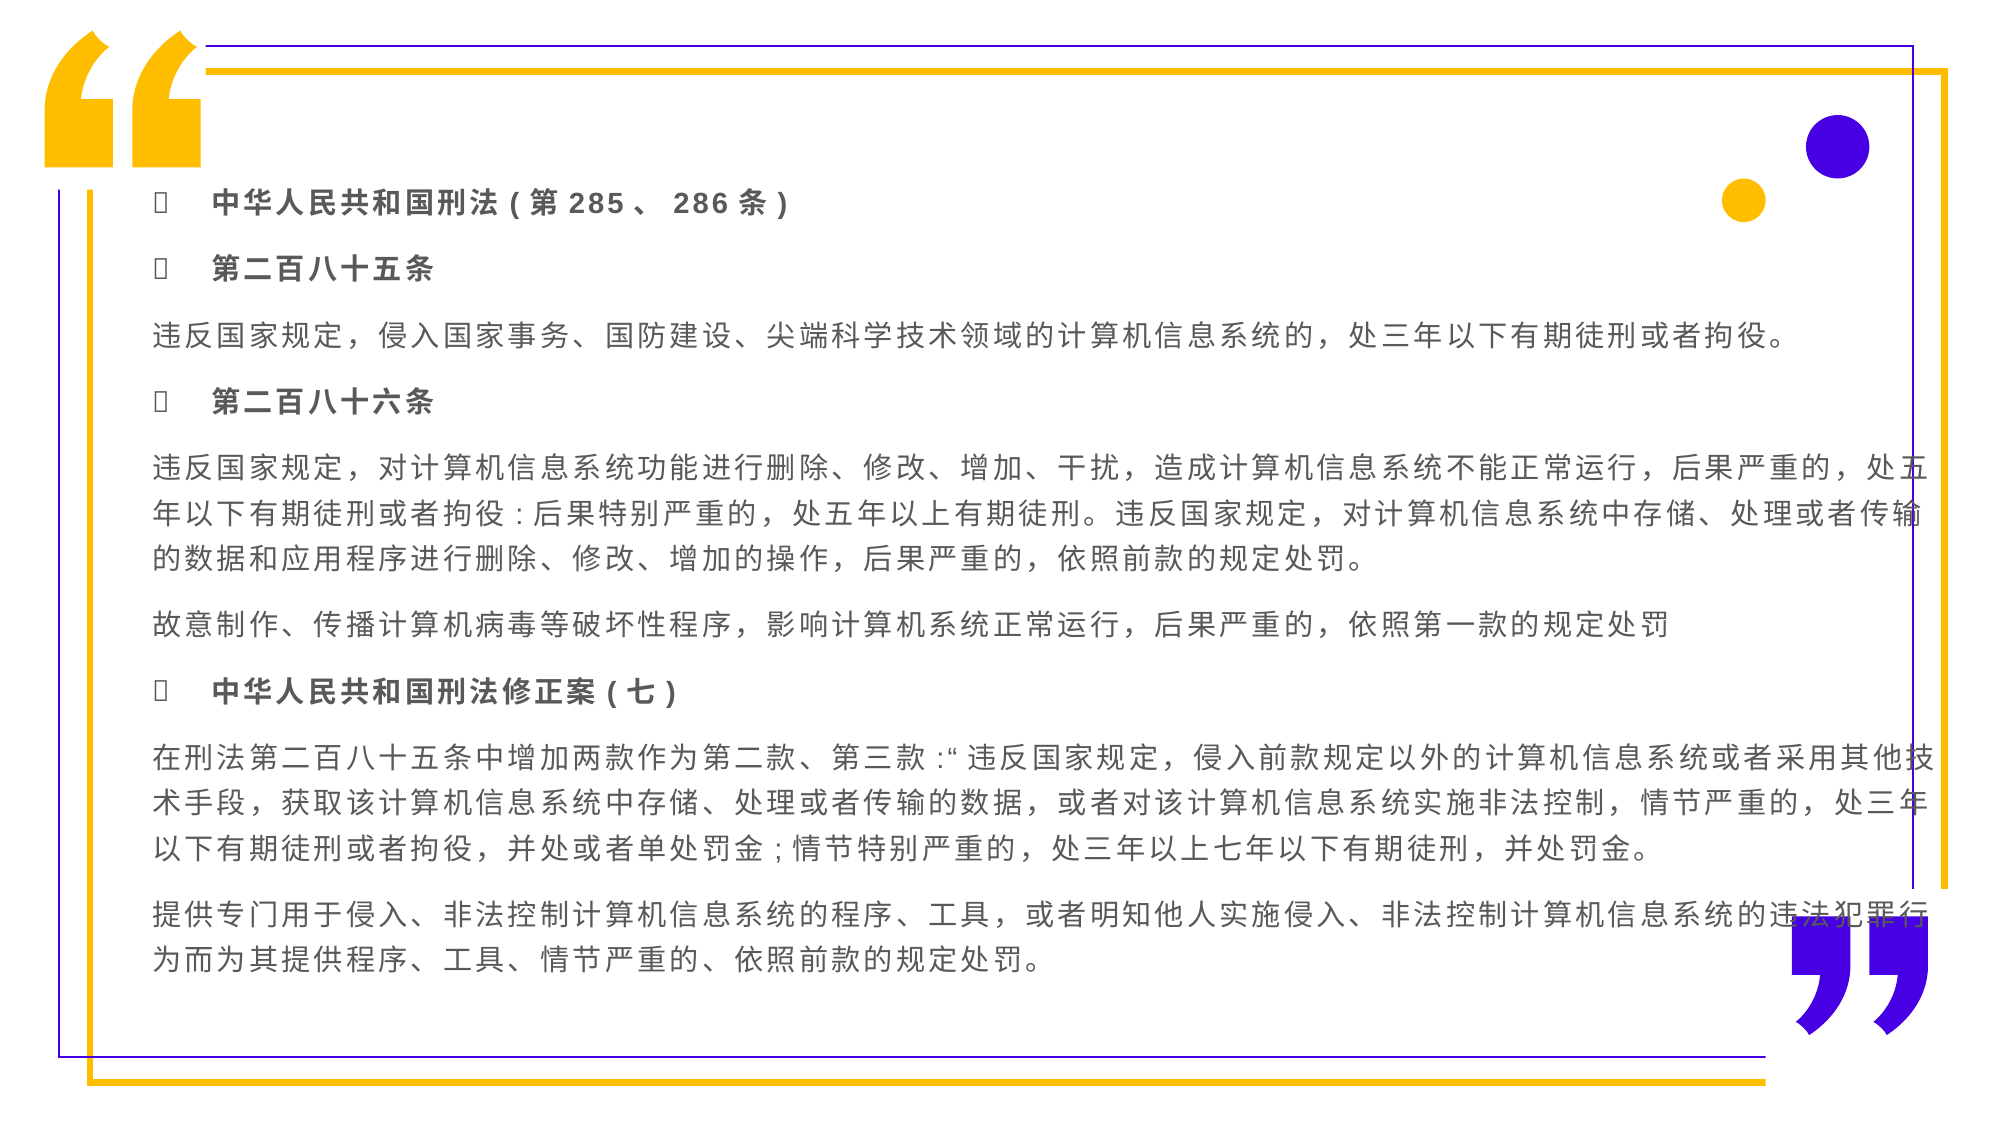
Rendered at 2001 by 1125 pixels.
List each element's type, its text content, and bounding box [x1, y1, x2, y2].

text_box [1765, 888, 1968, 1108]
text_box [1791, 916, 1928, 1036]
text_box [3, 0, 207, 191]
text_box [207, 45, 1914, 166]
text_box [58, 191, 1914, 1058]
text_box [1804, 114, 1871, 180]
text_box [1914, 70, 1946, 166]
text_box [89, 1058, 1765, 1083]
text_box [1720, 177, 1767, 224]
text_box 中华人民共和国刑法(第285、286条) 第二百八十五条 违反国家规定，侵入国家事务、国防建设、尖端科学技术领域的计算机信息系统的，处三年以下有期徒刑或者拘役。 第二百八十六条 违反国家规定，对计算机信息系统功能进行删除、修改、增加、干扰，造成计算机信息系统不能正常运行，后果严重的，处五年以下有期徒刑或者拘役:后果特别严重的，处五年以上有期徒刑。违反国家规定，对计算机信息系统中存储、处理或者传输的数据和应用程序进行删除、修改、增加的操作，后果严重的，依照前款的规定处罚。 故意制作、传播计算机病毒等破坏性程序，影响计算机系统正常运行，后果严重的，依照第一款的规定处罚 中华人民共和国刑法修正案(七) 在刑法第二百八十五条中增加两款作为第二款、第三款:“违反国家规定，侵入前款规定以外的计算机信息系统或者采用其他技术手段，获取该计算机信息系统中存储、处理或者传输的数据，或者对该计算机信息系统实施非法控制，情节严重的，处三年以下有期徒刑或者拘役，并处或者单处罚金;情节特别严重的，处三年以上七年以下有期徒刑，并处罚金。 提供专门用于侵入、非法控制计算机信息系统的程序、工具，或者明知他人实施侵入、非法控制计算机信息系统的违法犯罪行为而为其提供程序、工具、情节严重的、依照前款的规定处罚。 [137, 166, 1968, 545]
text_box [45, 32, 200, 167]
text_box [1914, 545, 1946, 888]
